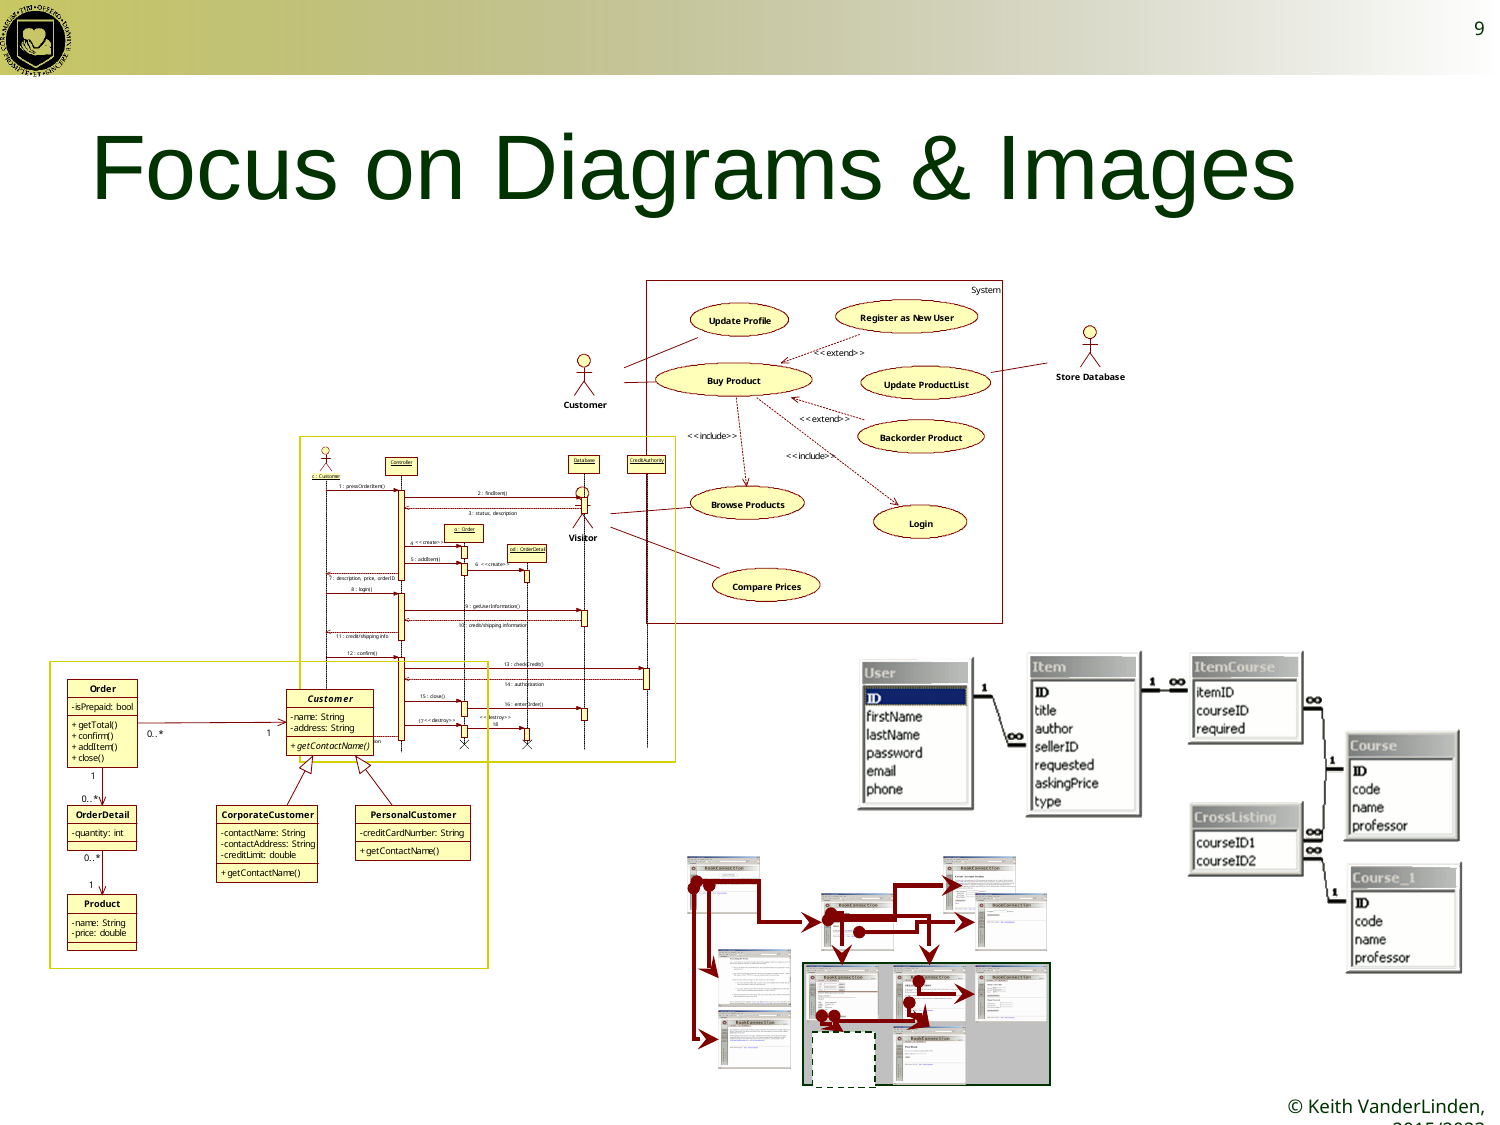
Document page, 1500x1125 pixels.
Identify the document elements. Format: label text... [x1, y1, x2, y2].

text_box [687, 856, 1051, 1088]
title Focus on Diagrams & Images [74, 74, 1426, 251]
slide_number 9 [1149, 0, 1500, 51]
picture [849, 649, 1470, 977]
picture [0, 0, 71, 94]
picture [50, 264, 1151, 969]
